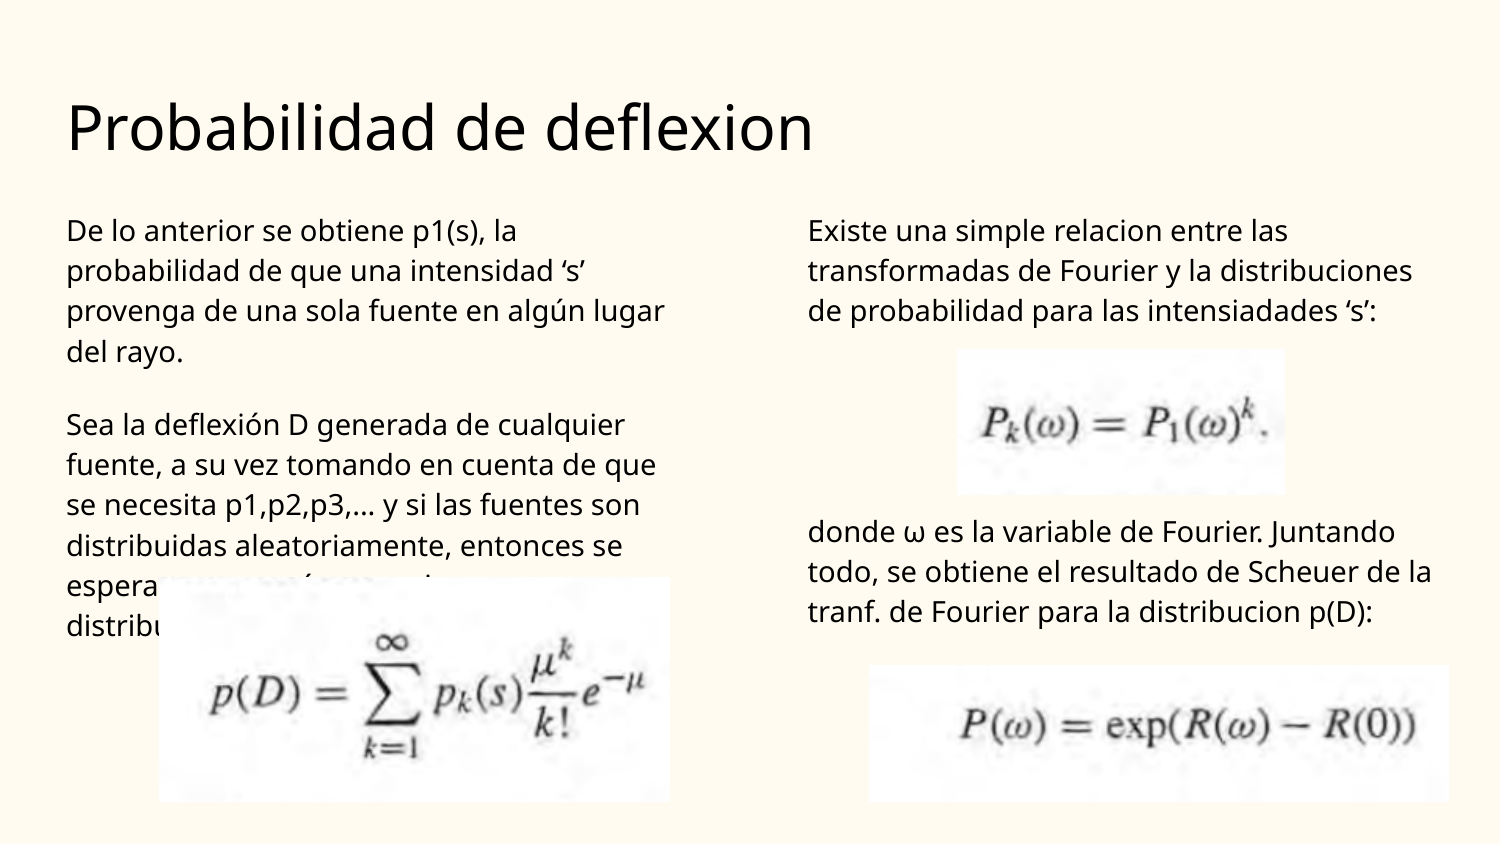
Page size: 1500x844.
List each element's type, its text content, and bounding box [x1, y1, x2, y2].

list De lo anterior se obtiene p1(s), la probabilidad de que una intensidad ‘s’ provenga de una sola fuente en algún lugar del rayo. Sea la deflexión D generada de cualquier fuente, a su vez tomando en cuenta de que se necesita p1,p2,p3,... y si las fuentes son distribuidas aleatoriamente, entonces se espera que sus números sigan una distribución de Poisson de la forma: [51, 192, 708, 750]
list Existe una simple relacion entre las transformadas de Fourier y la distribuciones de probabilidad para las intensiadades ‘s’: donde ω es la variable de Fourier. Juntando todo, se obtiene el resultado de Scheuer de la tranf. de Fourier para la distribucion p(D): [792, 192, 1449, 750]
title Probabilidad de deflexion [51, 72, 1449, 174]
picture [868, 665, 1450, 802]
picture [159, 577, 670, 802]
picture [957, 348, 1285, 495]
